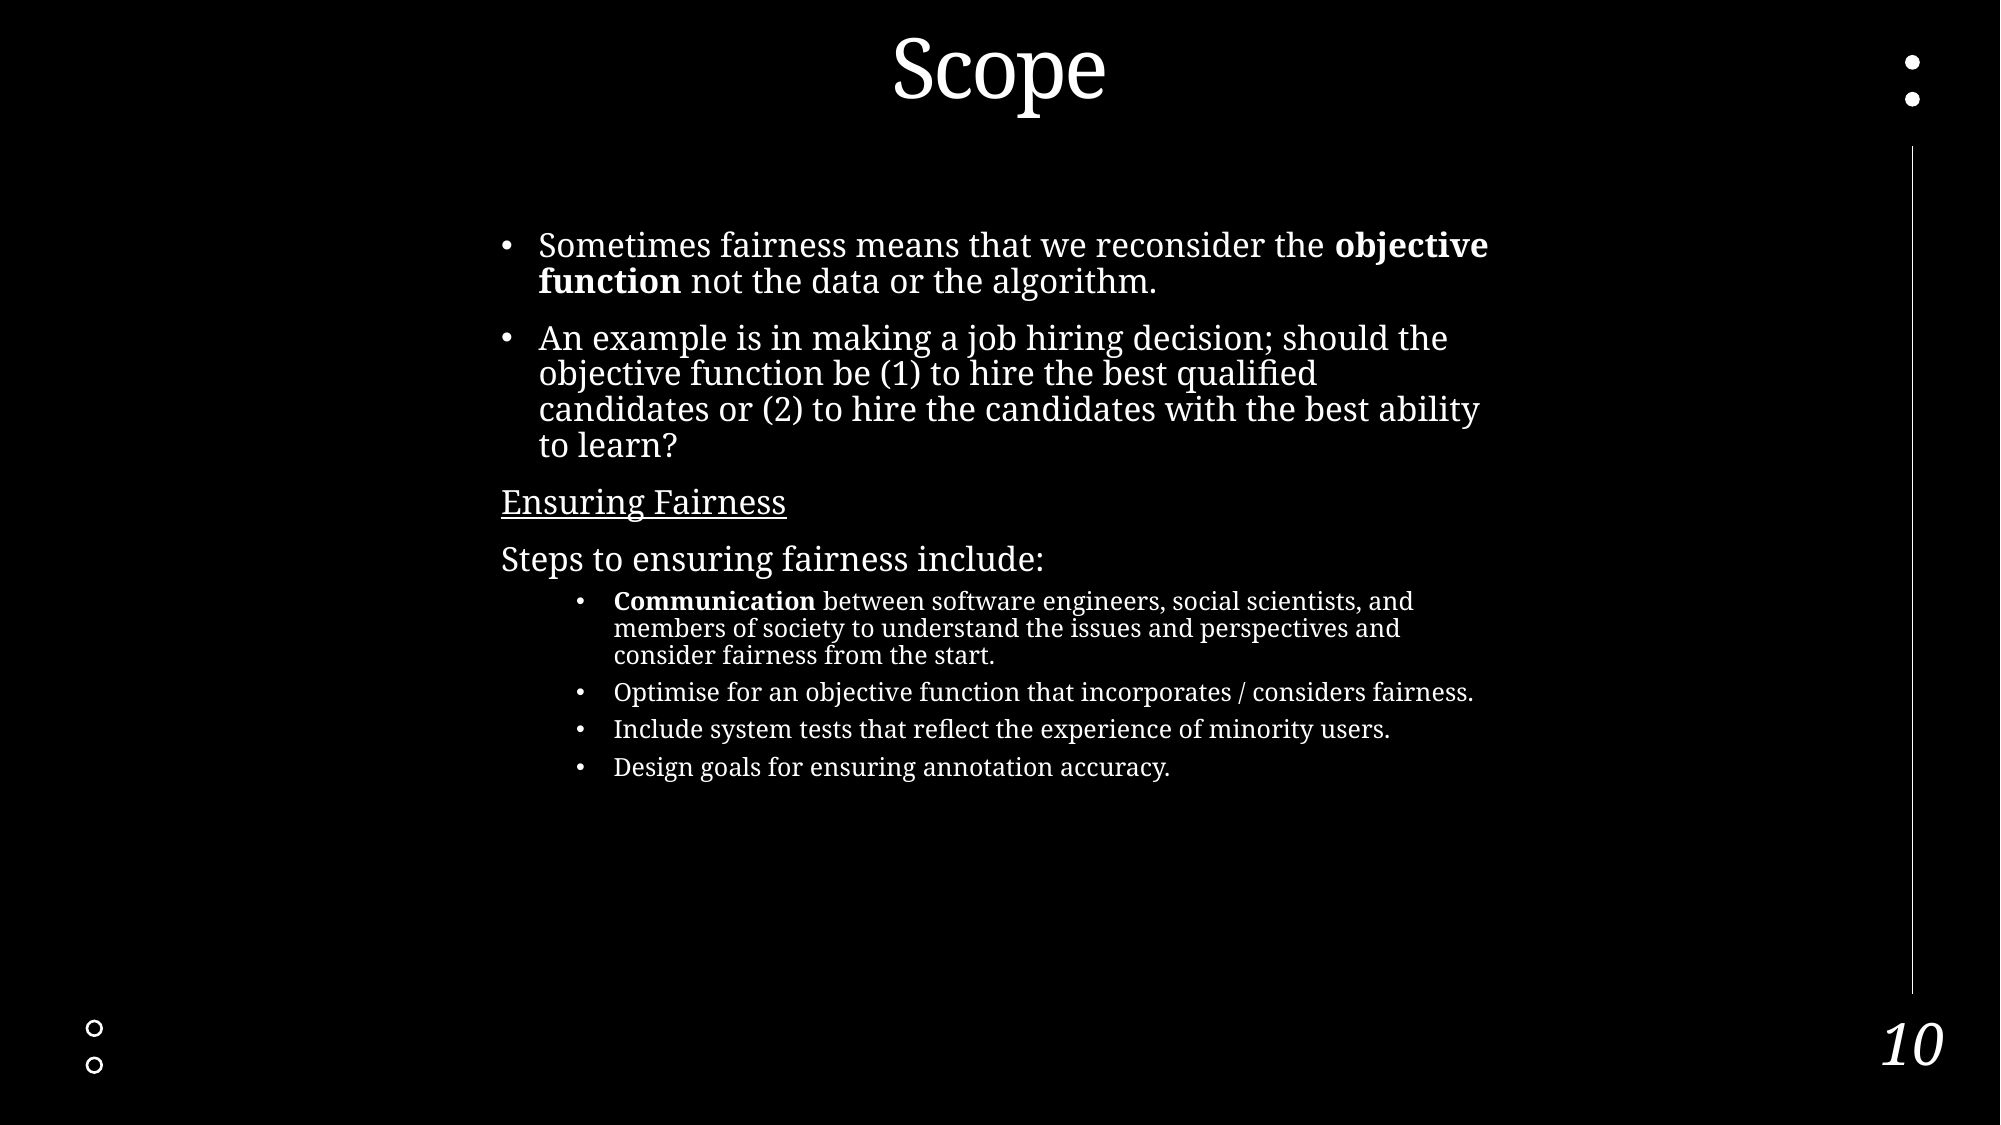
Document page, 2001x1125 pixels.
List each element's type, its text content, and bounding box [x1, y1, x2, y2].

slide_number 10 [1853, 1024, 1972, 1070]
text_box Sometimes fairness means that we reconsider the objective function not the data or the algorithm. An example is in making a job hiring decision; should the objective function be (1) to hire the best qualified candidates or (2) to hire the candidates with the best ability to learn? Ensuring Fairness Steps to ensuring fairness include: Communication between software engineers, social scientists, and members of society to understand the issues and perspectives and consider fairness from the start. Optimise for an objective function that incorporates / considers fairness. Include system tests that reflect the experience of minority users. Design goals for ensuring annotation accuracy. [486, 221, 1514, 904]
title Scope [710, 38, 1290, 160]
